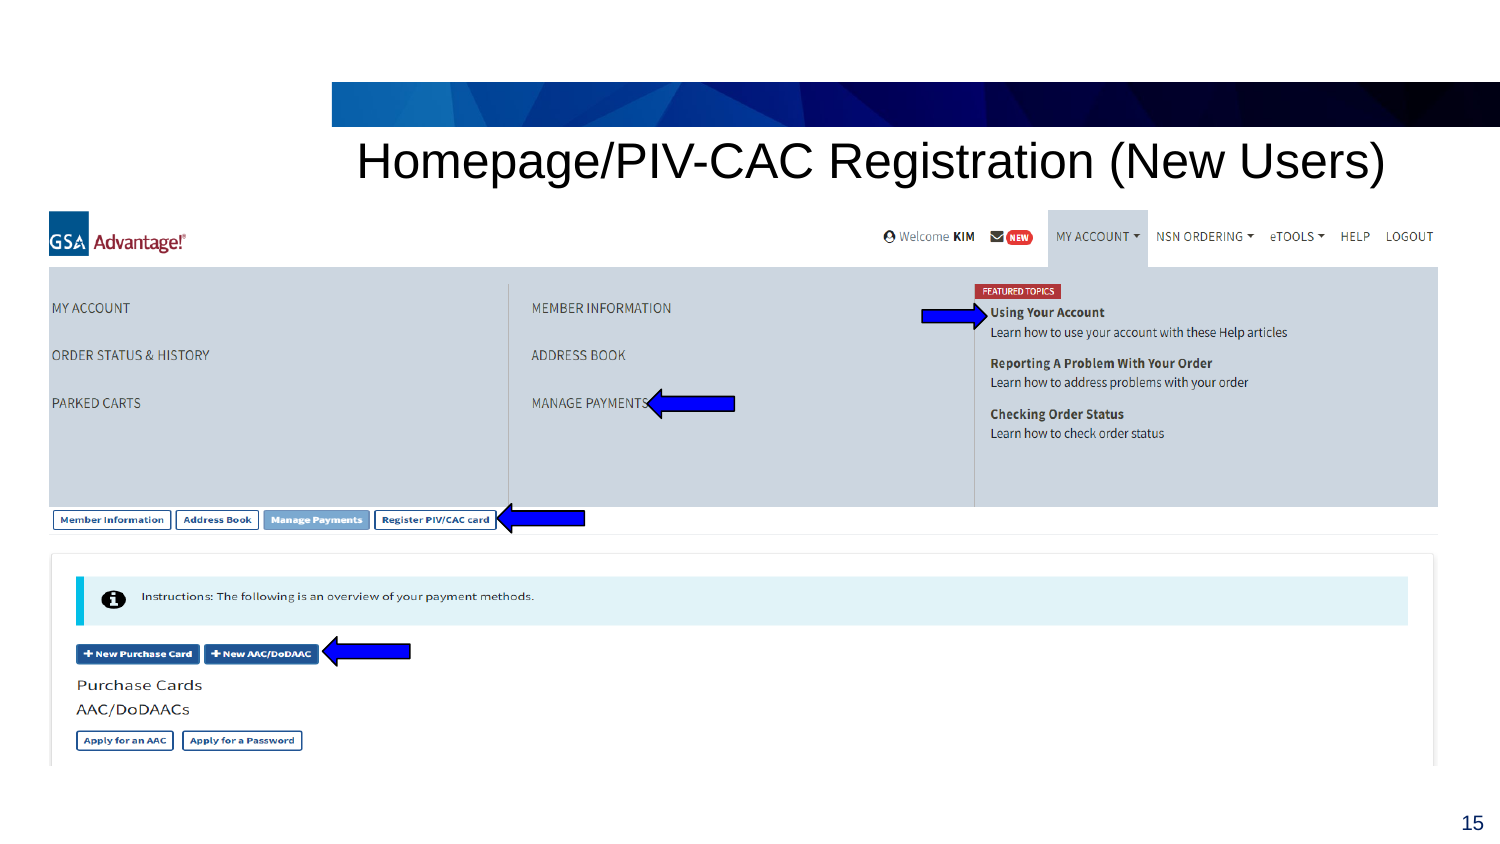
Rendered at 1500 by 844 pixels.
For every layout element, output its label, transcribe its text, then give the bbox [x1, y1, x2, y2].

picture [49, 210, 1438, 766]
picture [331, 82, 1500, 127]
text_box Homepage/PIV-CAC Registration (New Users) [112, 105, 1387, 209]
